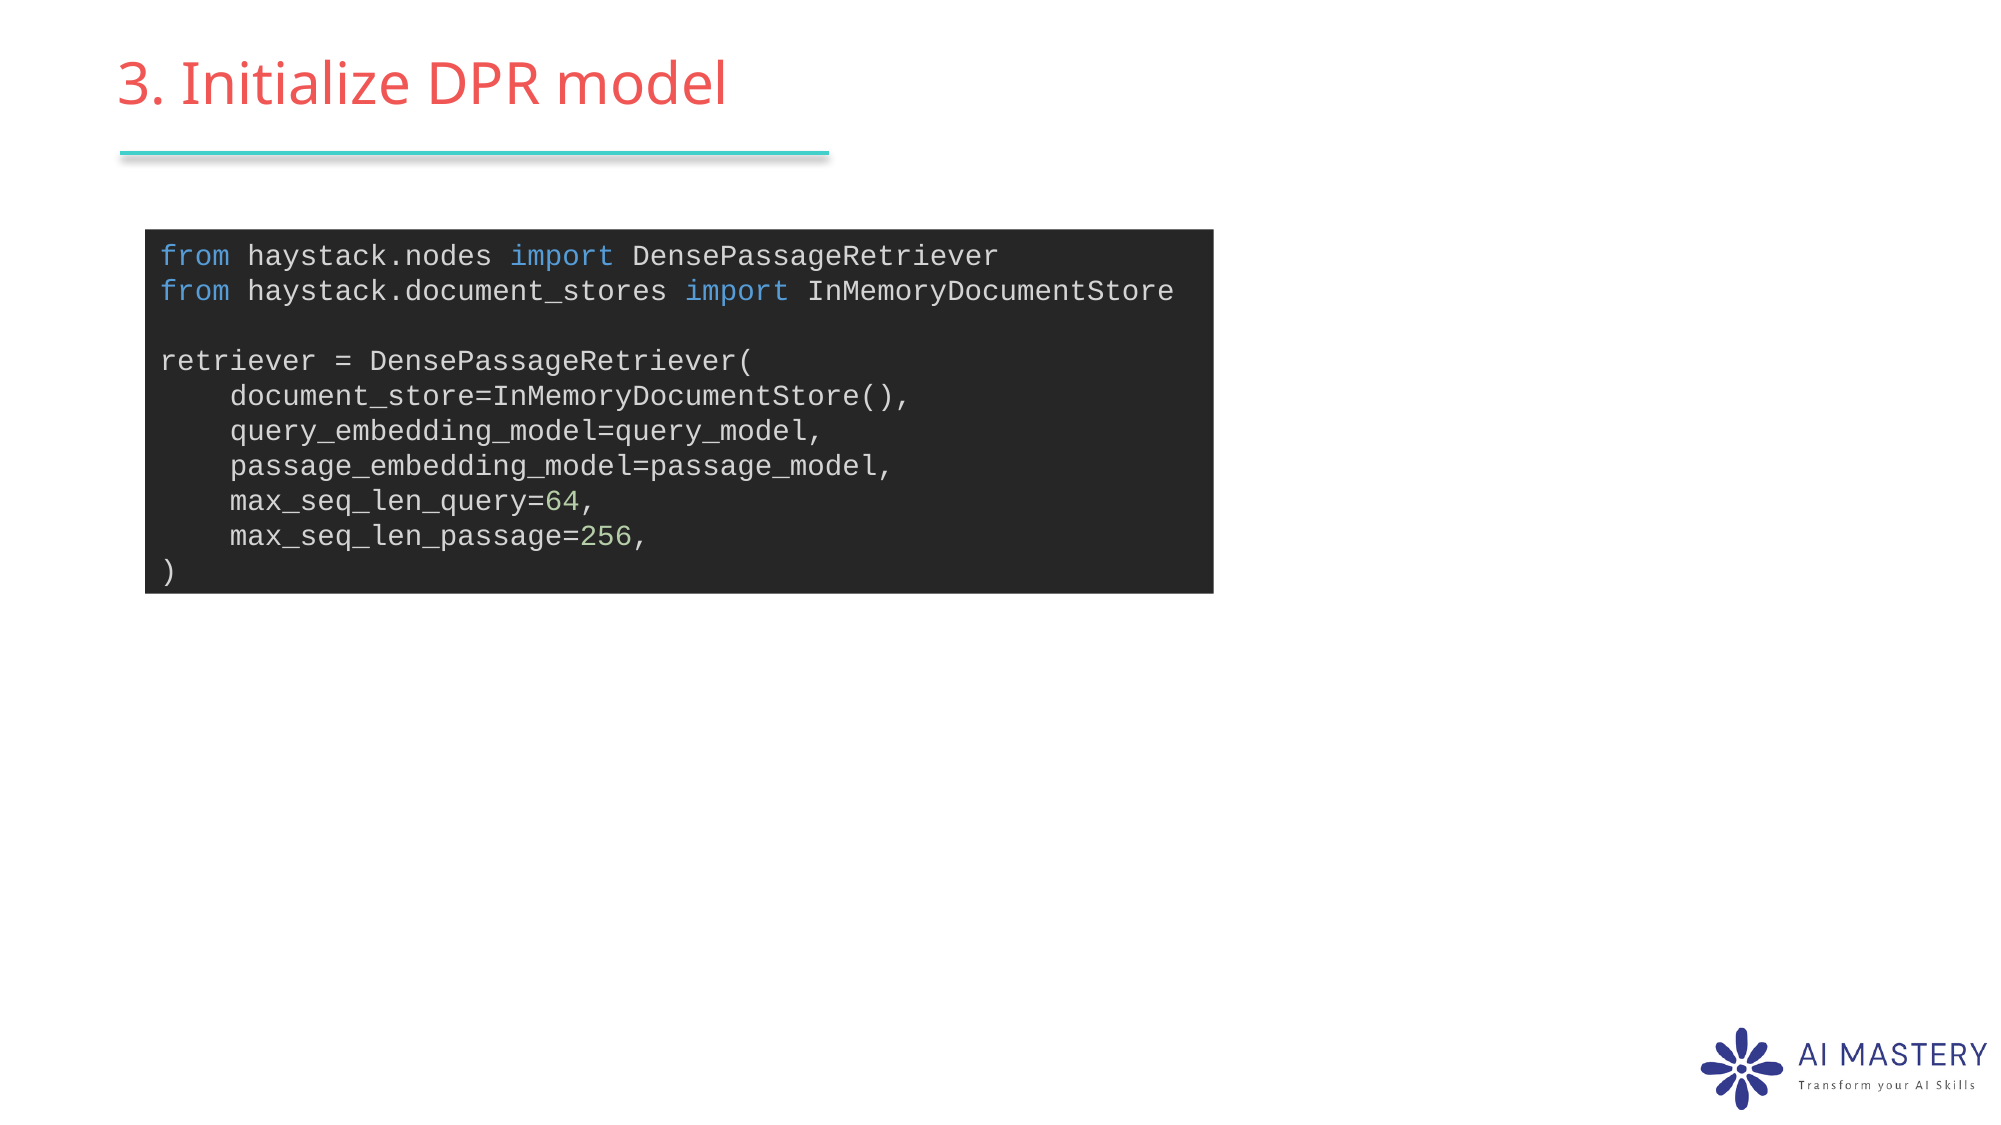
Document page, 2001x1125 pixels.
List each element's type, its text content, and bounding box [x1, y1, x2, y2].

text_box from haystack.nodes import DensePassageRetriever from haystack.document_stores import InMemoryDocumentStore retriever = DensePassageRetriever( document_store=InMemoryDocumentStore(), query_embedding_model=query_model, passage_embedding_model=passage_model, max_seq_len_query=64, max_seq_len_passage=256, ) [145, 229, 1214, 594]
title 3. Initialize DPR model [102, 0, 1828, 195]
picture [1687, 1013, 2000, 1125]
list [102, 218, 1915, 1098]
